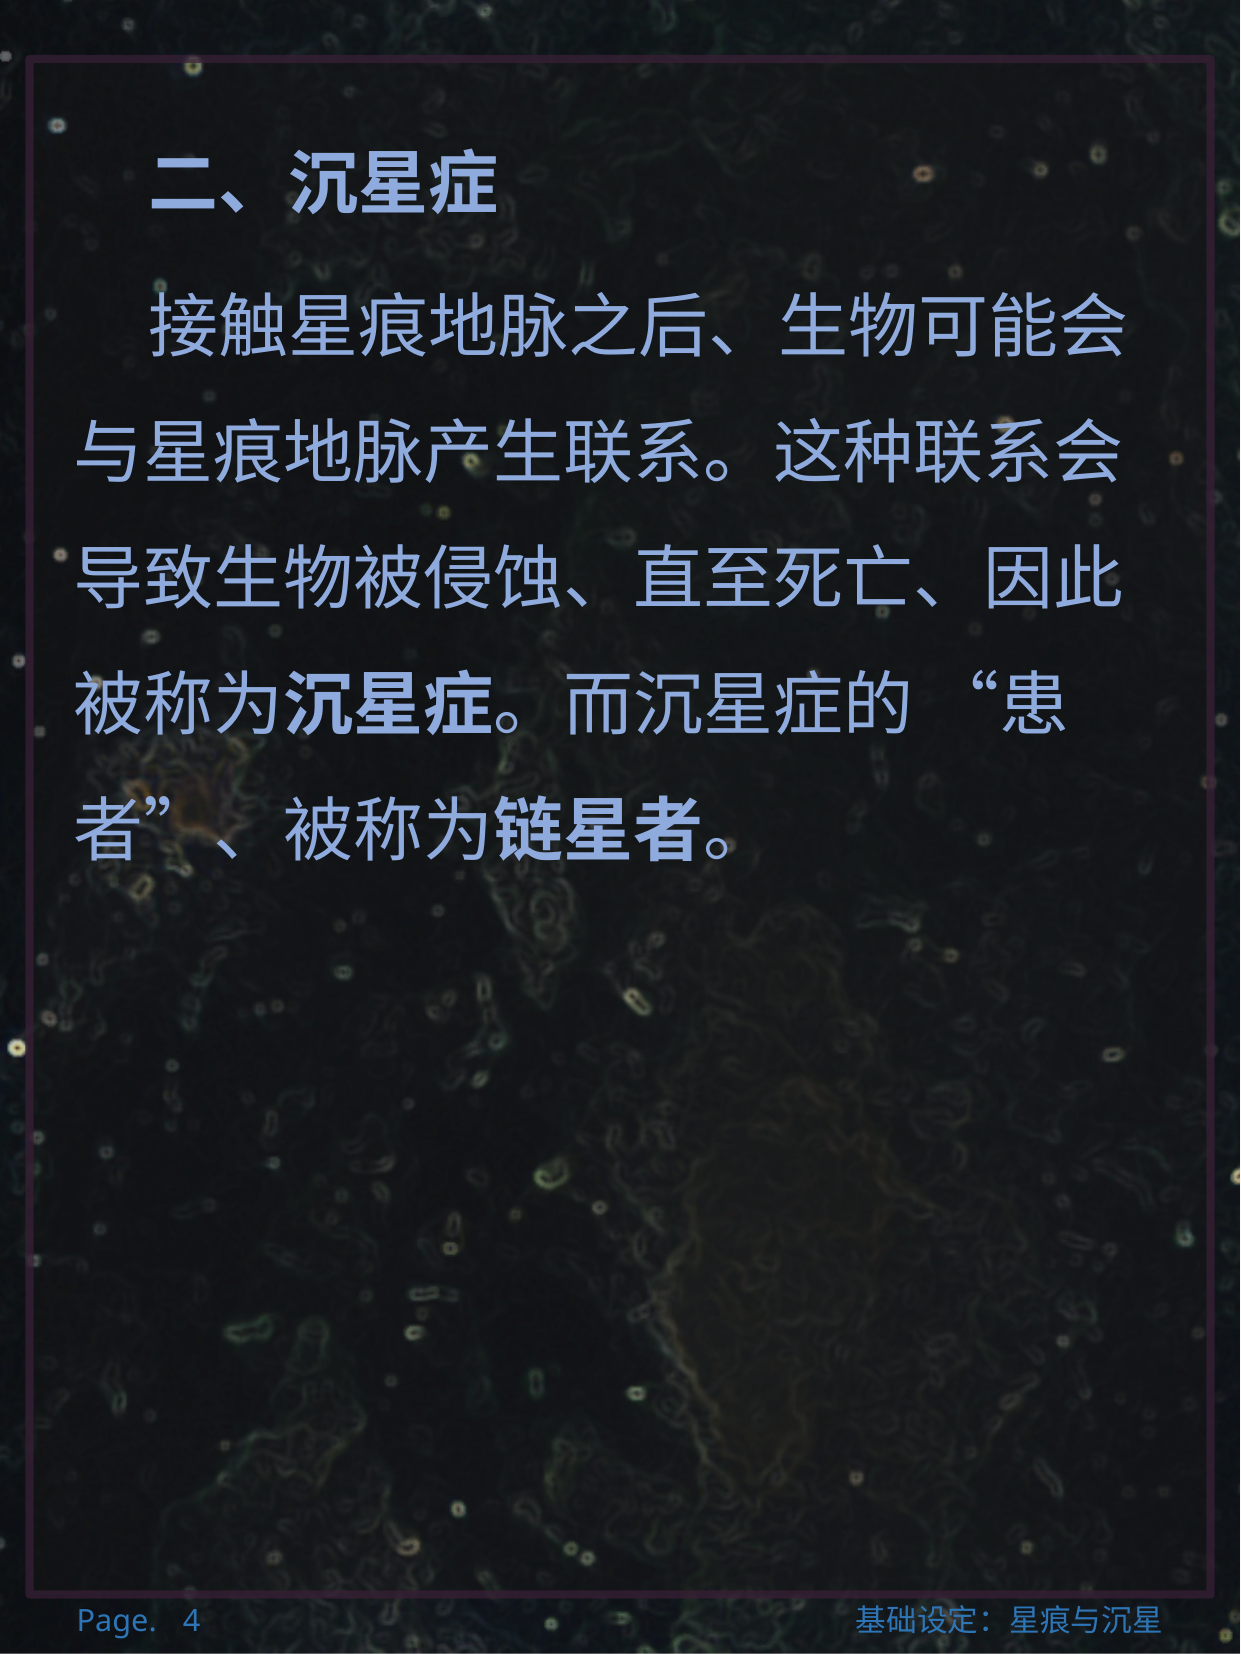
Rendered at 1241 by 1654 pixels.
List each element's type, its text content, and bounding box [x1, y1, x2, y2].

list 基础设定：星痕与沉星 [620, 1597, 1179, 1646]
list 4 [167, 1597, 354, 1646]
picture [0, 0, 1241, 1654]
list 二、沉星症 接触星痕地脉之后、生物可能会与星痕地脉产生联系。这种联系会导致生物被侵蚀、直至死亡、因此被称为沉星症。而沉星症的 “患者”、被称为链星者。 [59, 88, 1182, 886]
